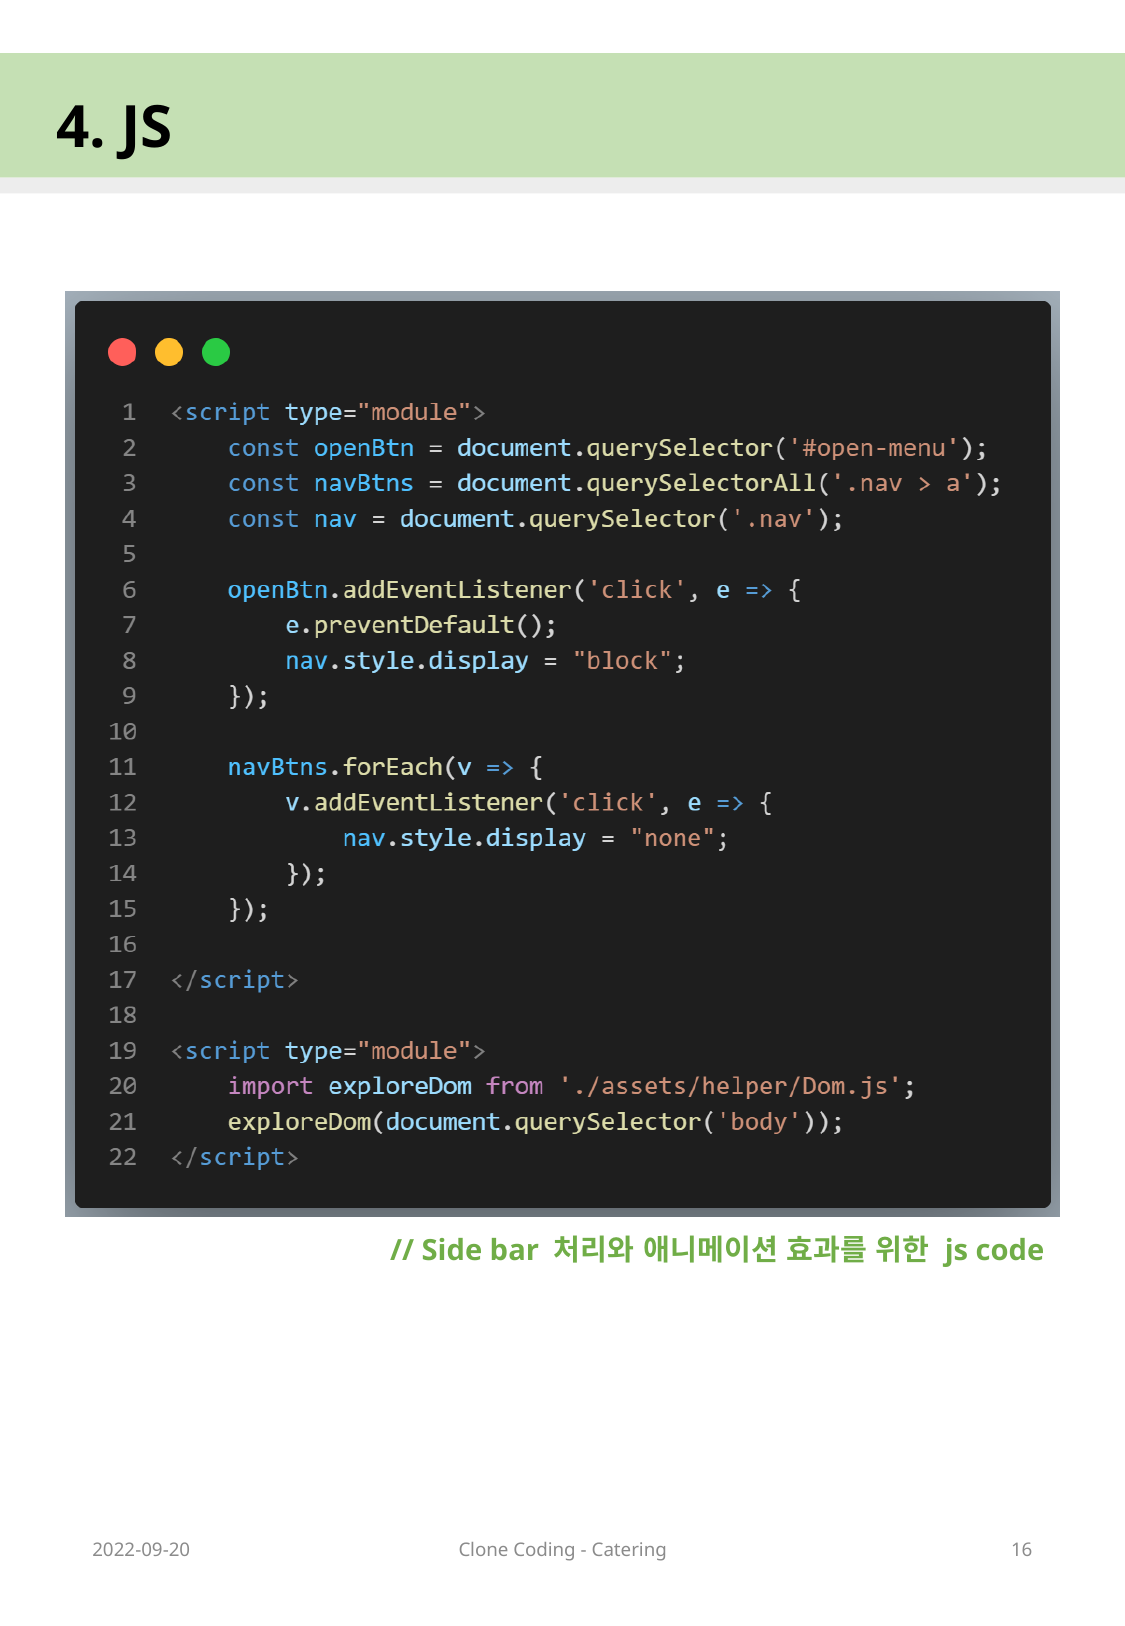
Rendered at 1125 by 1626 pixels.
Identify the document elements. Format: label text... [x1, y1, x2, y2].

text_box // Side bar 처리와 애니메이션 효과를 위한 js code [61, 1205, 1060, 1274]
slide_number 16 [794, 1506, 1048, 1593]
footer Clone Coding - Catering [372, 1506, 753, 1593]
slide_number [77, 1506, 331, 1593]
picture [65, 291, 1060, 1217]
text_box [0, 53, 1125, 194]
